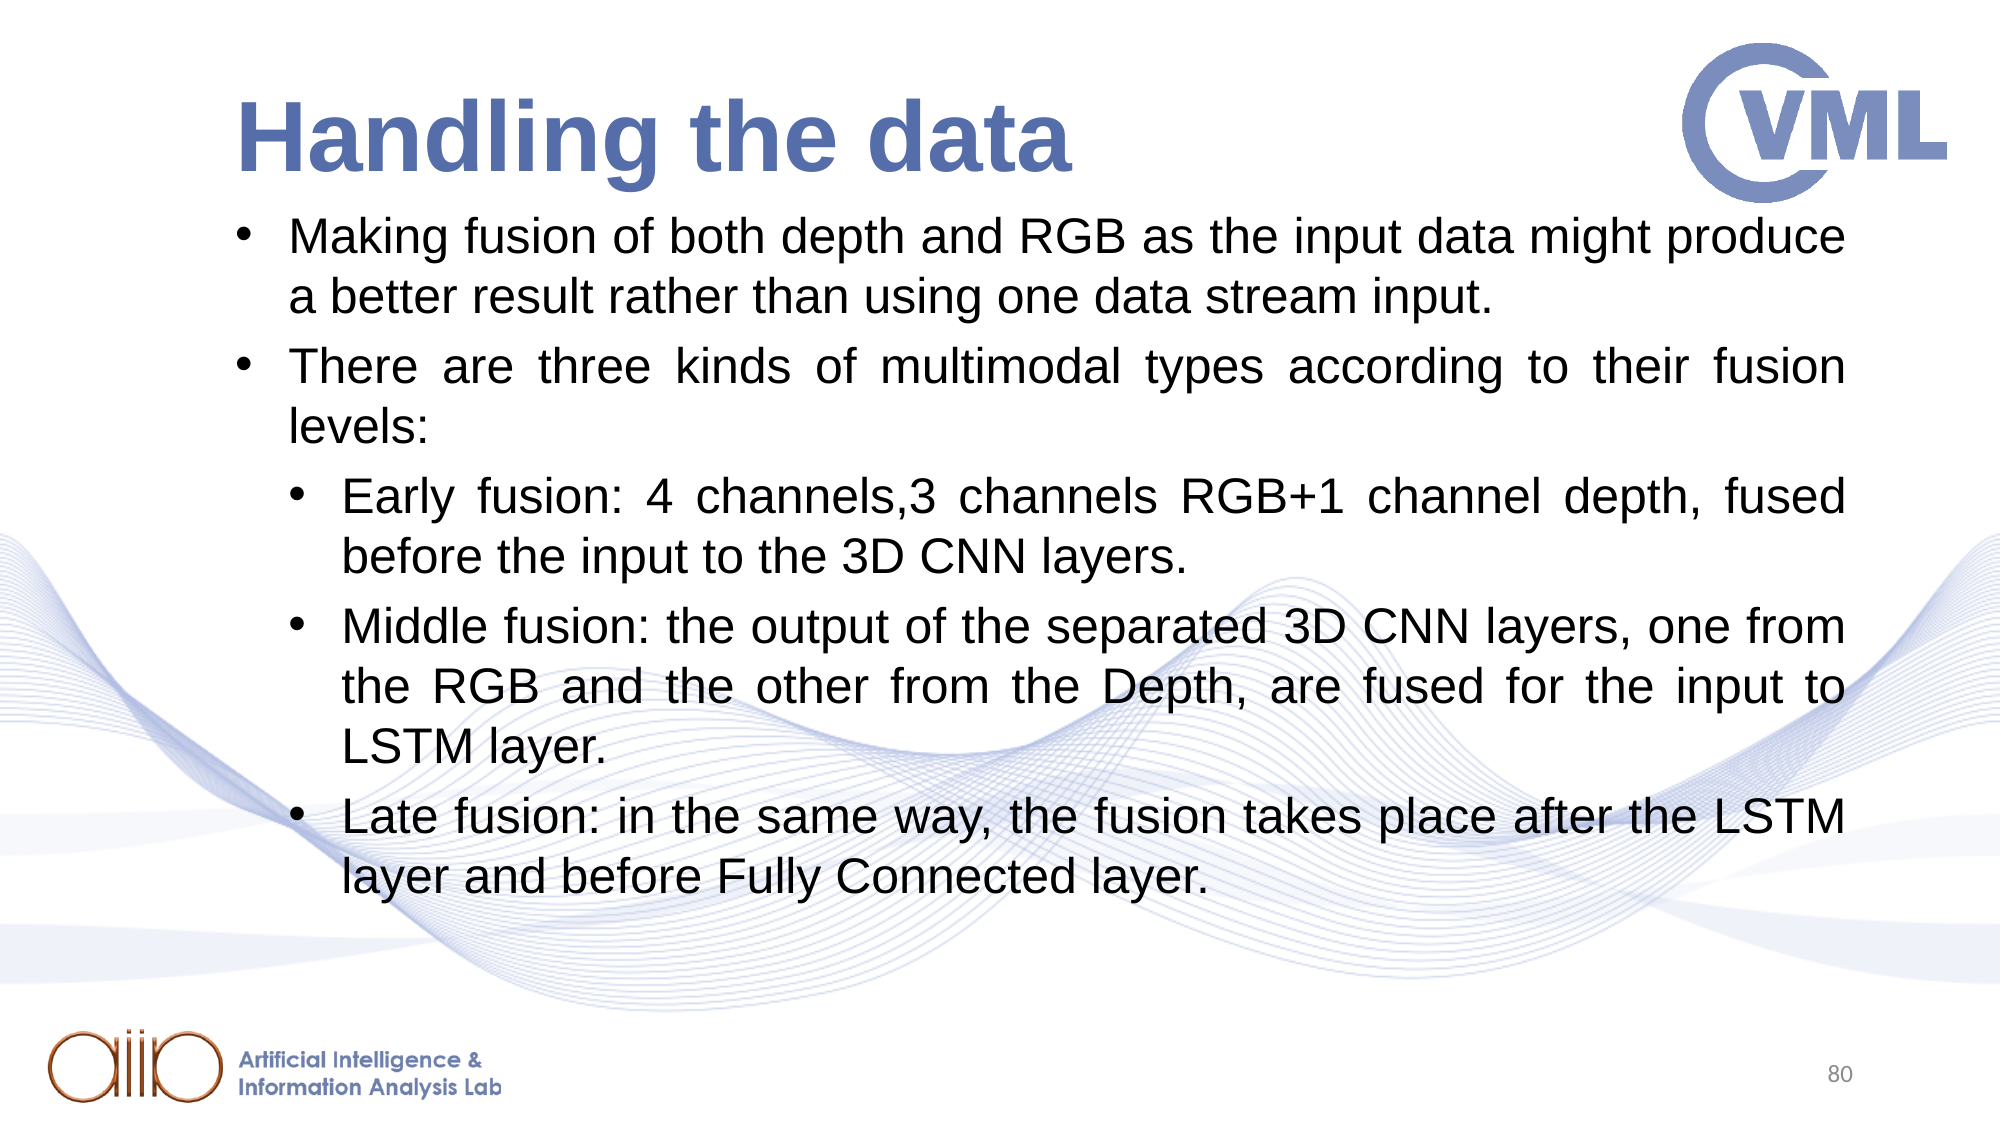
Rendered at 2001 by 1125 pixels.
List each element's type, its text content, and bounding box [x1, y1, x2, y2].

picture [43, 1023, 501, 1106]
title Handling the data [220, 66, 1455, 196]
slide_number 80 [1401, 1042, 1869, 1103]
picture [1647, 19, 1993, 226]
list Making fusion of both depth and RGB as the input data might produce a better result rather than using one data stream input. There are three kinds of multimodal types according to their fusion levels: Early fusion: 4 channels,3 channels RGB+1 channel depth, fused before the input to the 3D CNN layers. Middle fusion: the output of the separated 3D CNN layers, one from the RGB and the other from the Depth, are fused for the input to LSTM layer. Late fusion: in the same way, the fusion takes place after the LSTM layer and before Fully Connected layer. [220, 196, 1863, 1024]
